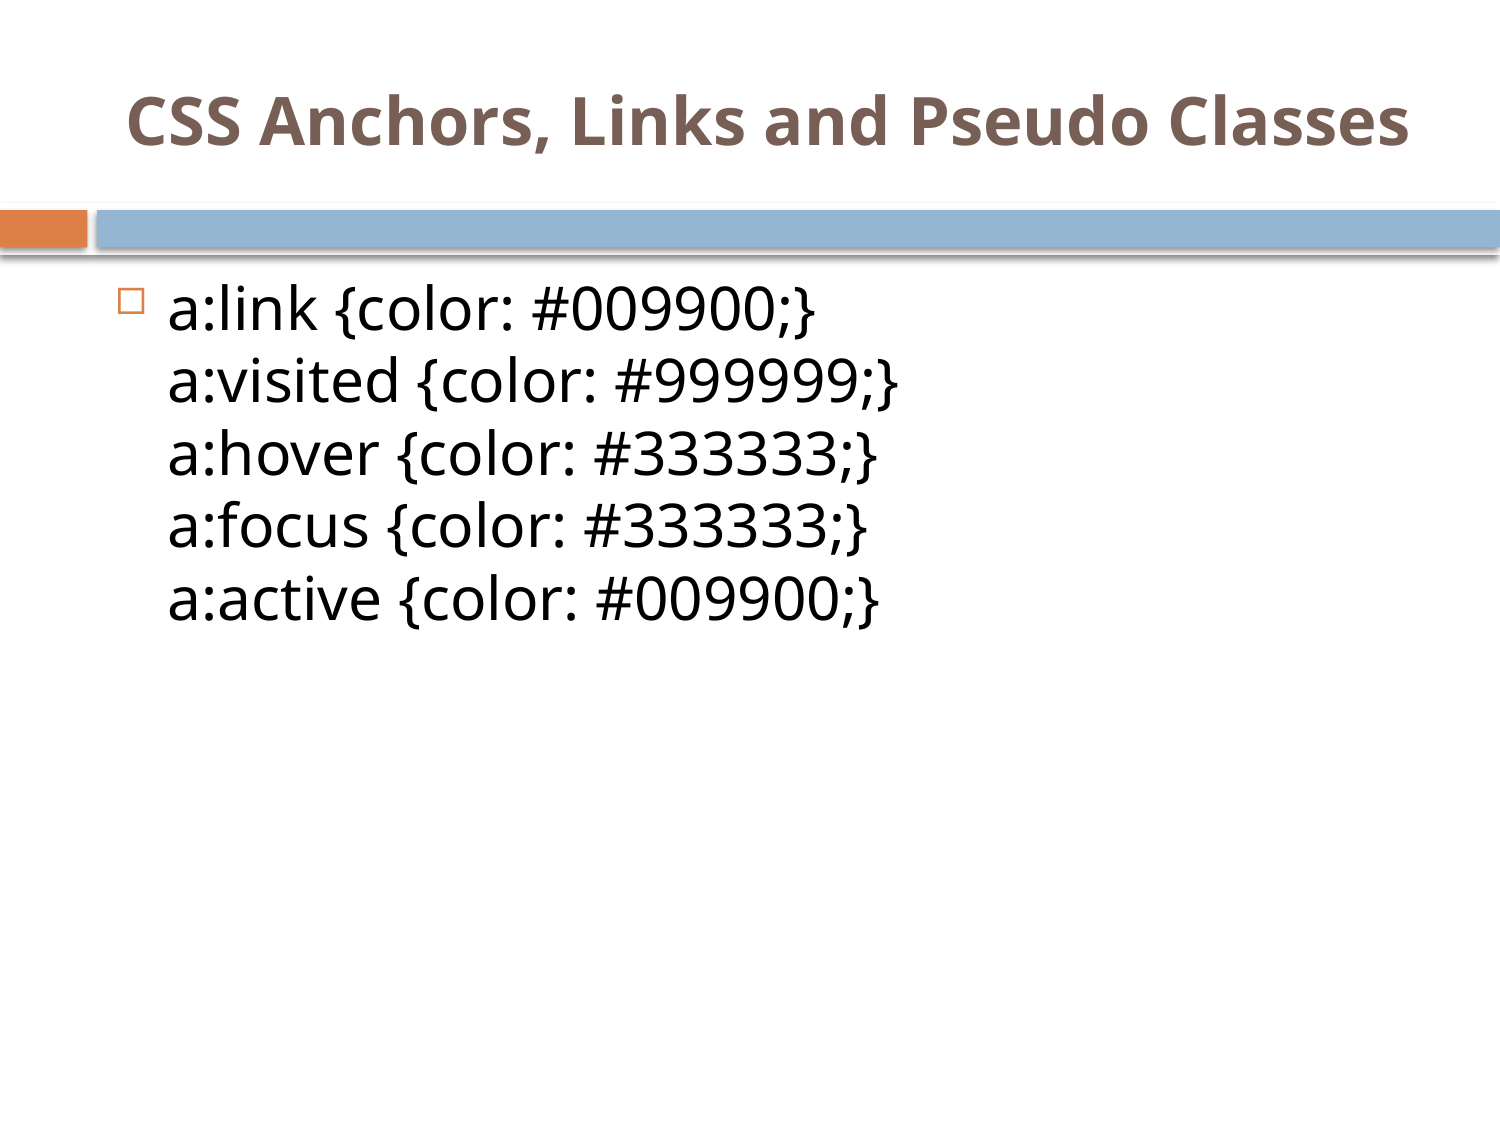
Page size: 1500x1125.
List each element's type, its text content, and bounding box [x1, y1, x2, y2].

list a:link {color: #009900;} a:visited {color: #999999;} a:hover {color: #333333;} a:focus {color: #333333;} a:active {color: #009900;} [100, 262, 1438, 1000]
title CSS Anchors, Links and Pseudo Classes [100, 37, 1438, 200]
